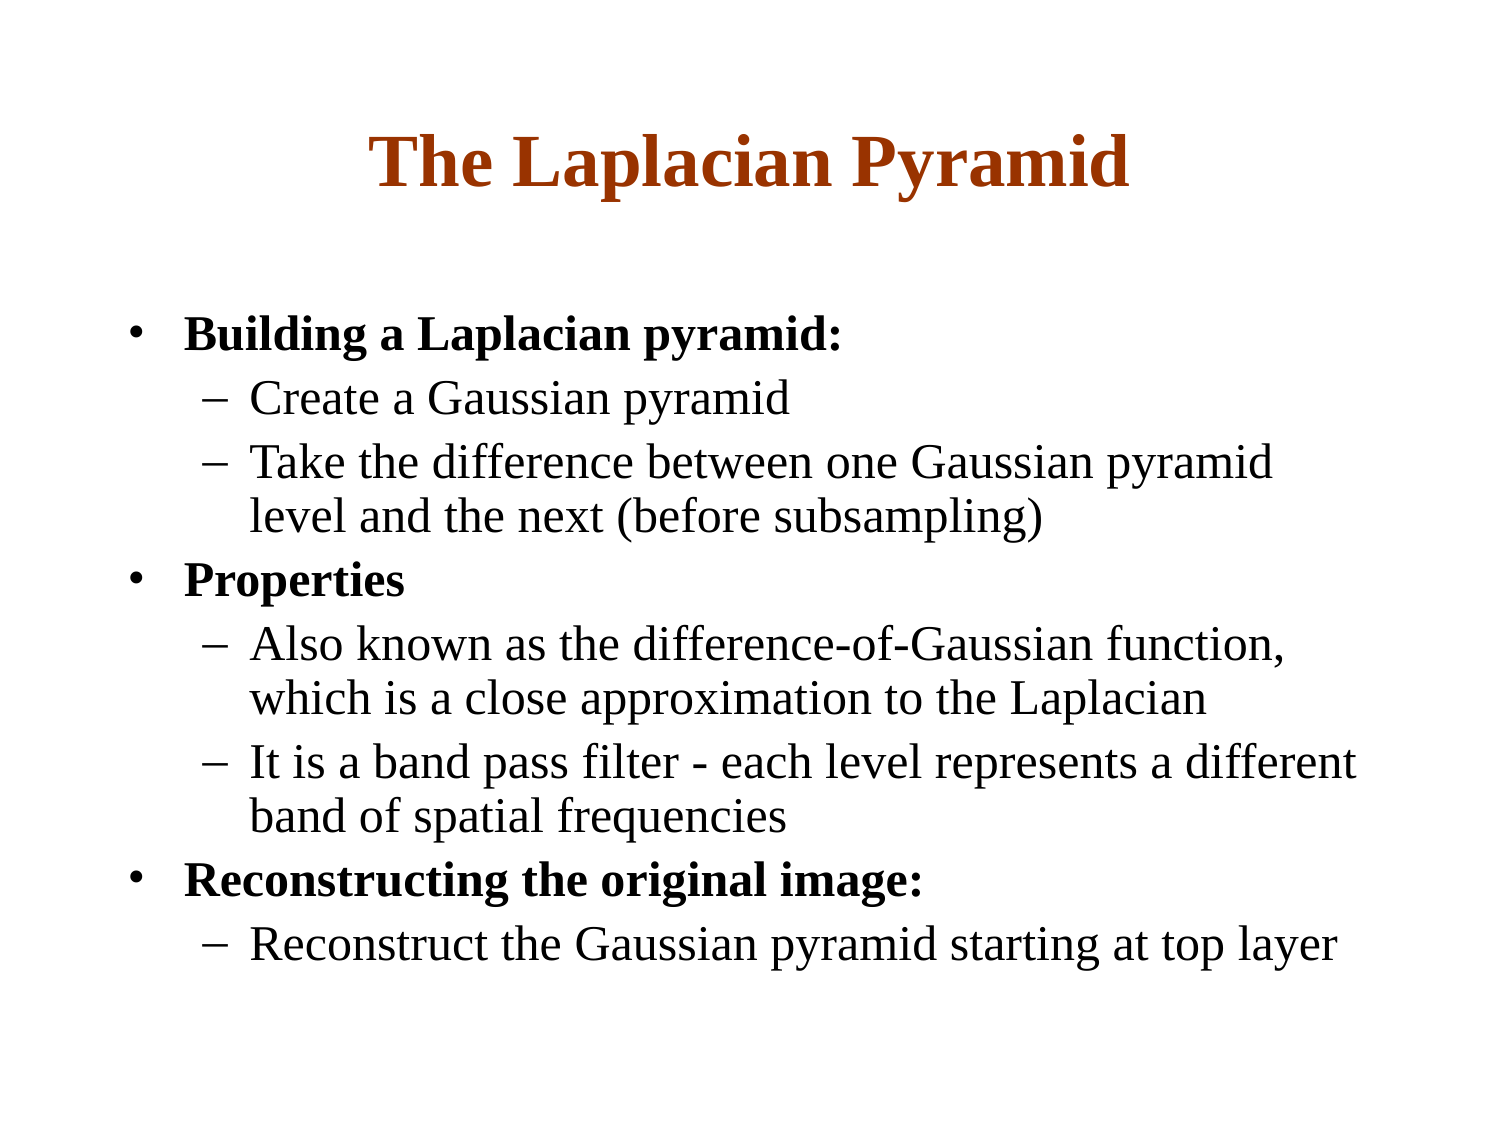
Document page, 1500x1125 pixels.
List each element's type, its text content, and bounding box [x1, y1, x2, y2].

title The Laplacian Pyramid [112, 99, 1388, 213]
list Building a Laplacian pyramid: Create a Gaussian pyramid Take the difference between one Gaussian pyramid level and the next (before subsampling) Properties Also known as the difference-of-Gaussian function, which is a close approximation to the Laplacian It is a band pass filter - each level represents a different band of spatial frequencies Reconstructing the original image: Reconstruct the Gaussian pyramid starting at top layer [112, 299, 1388, 1050]
